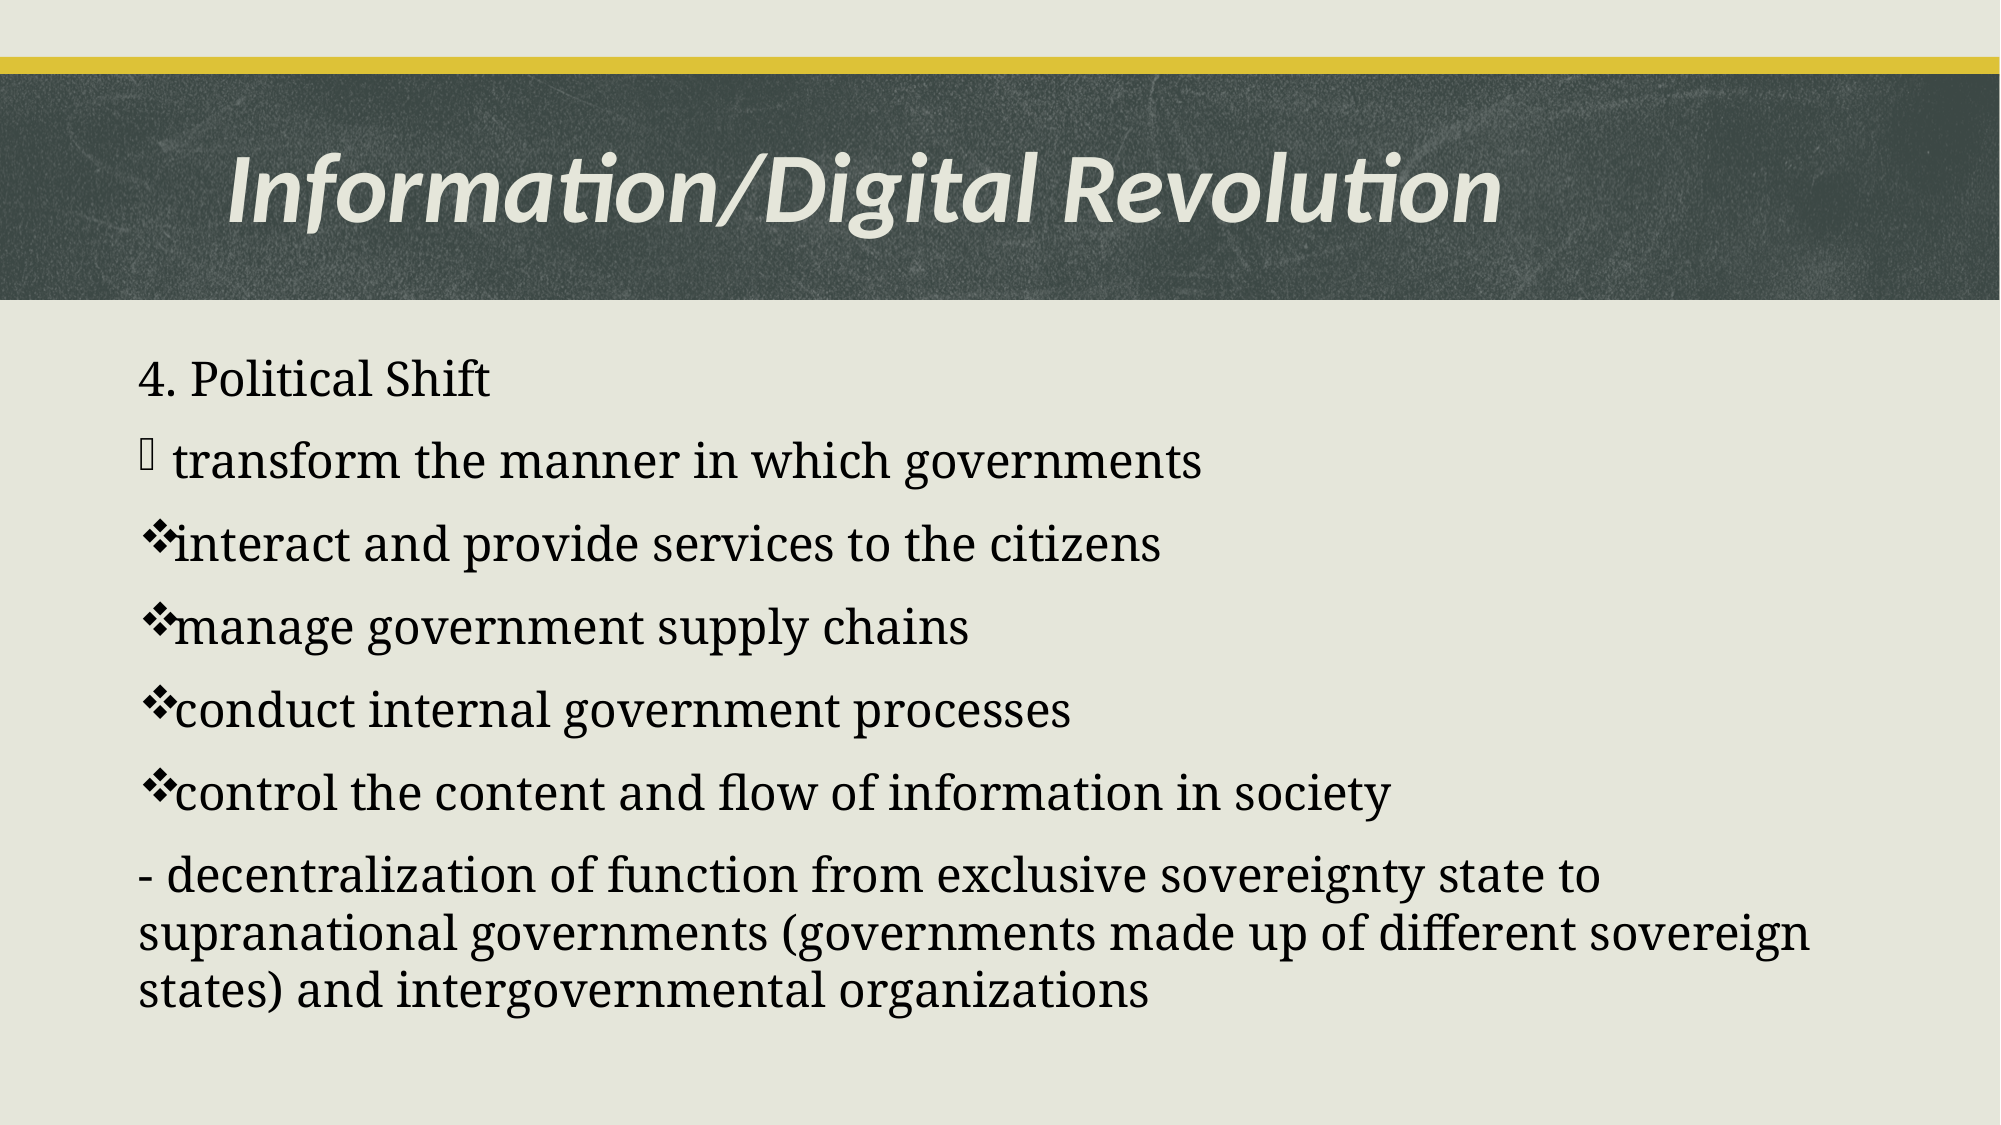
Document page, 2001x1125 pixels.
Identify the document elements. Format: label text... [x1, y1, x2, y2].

picture [0, 74, 2000, 300]
list 4. Political Shift transform the manner in which governments interact and provide services to the citizens manage government supply chains conduct internal government processes control the content and flow of information in society - decentralization of function from exclusive sovereignty state to supranational governments (governments made up of different sovereign states) and intergovernmental organizations [123, 340, 1833, 1032]
title Information/Digital Revolution [210, 76, 1790, 300]
